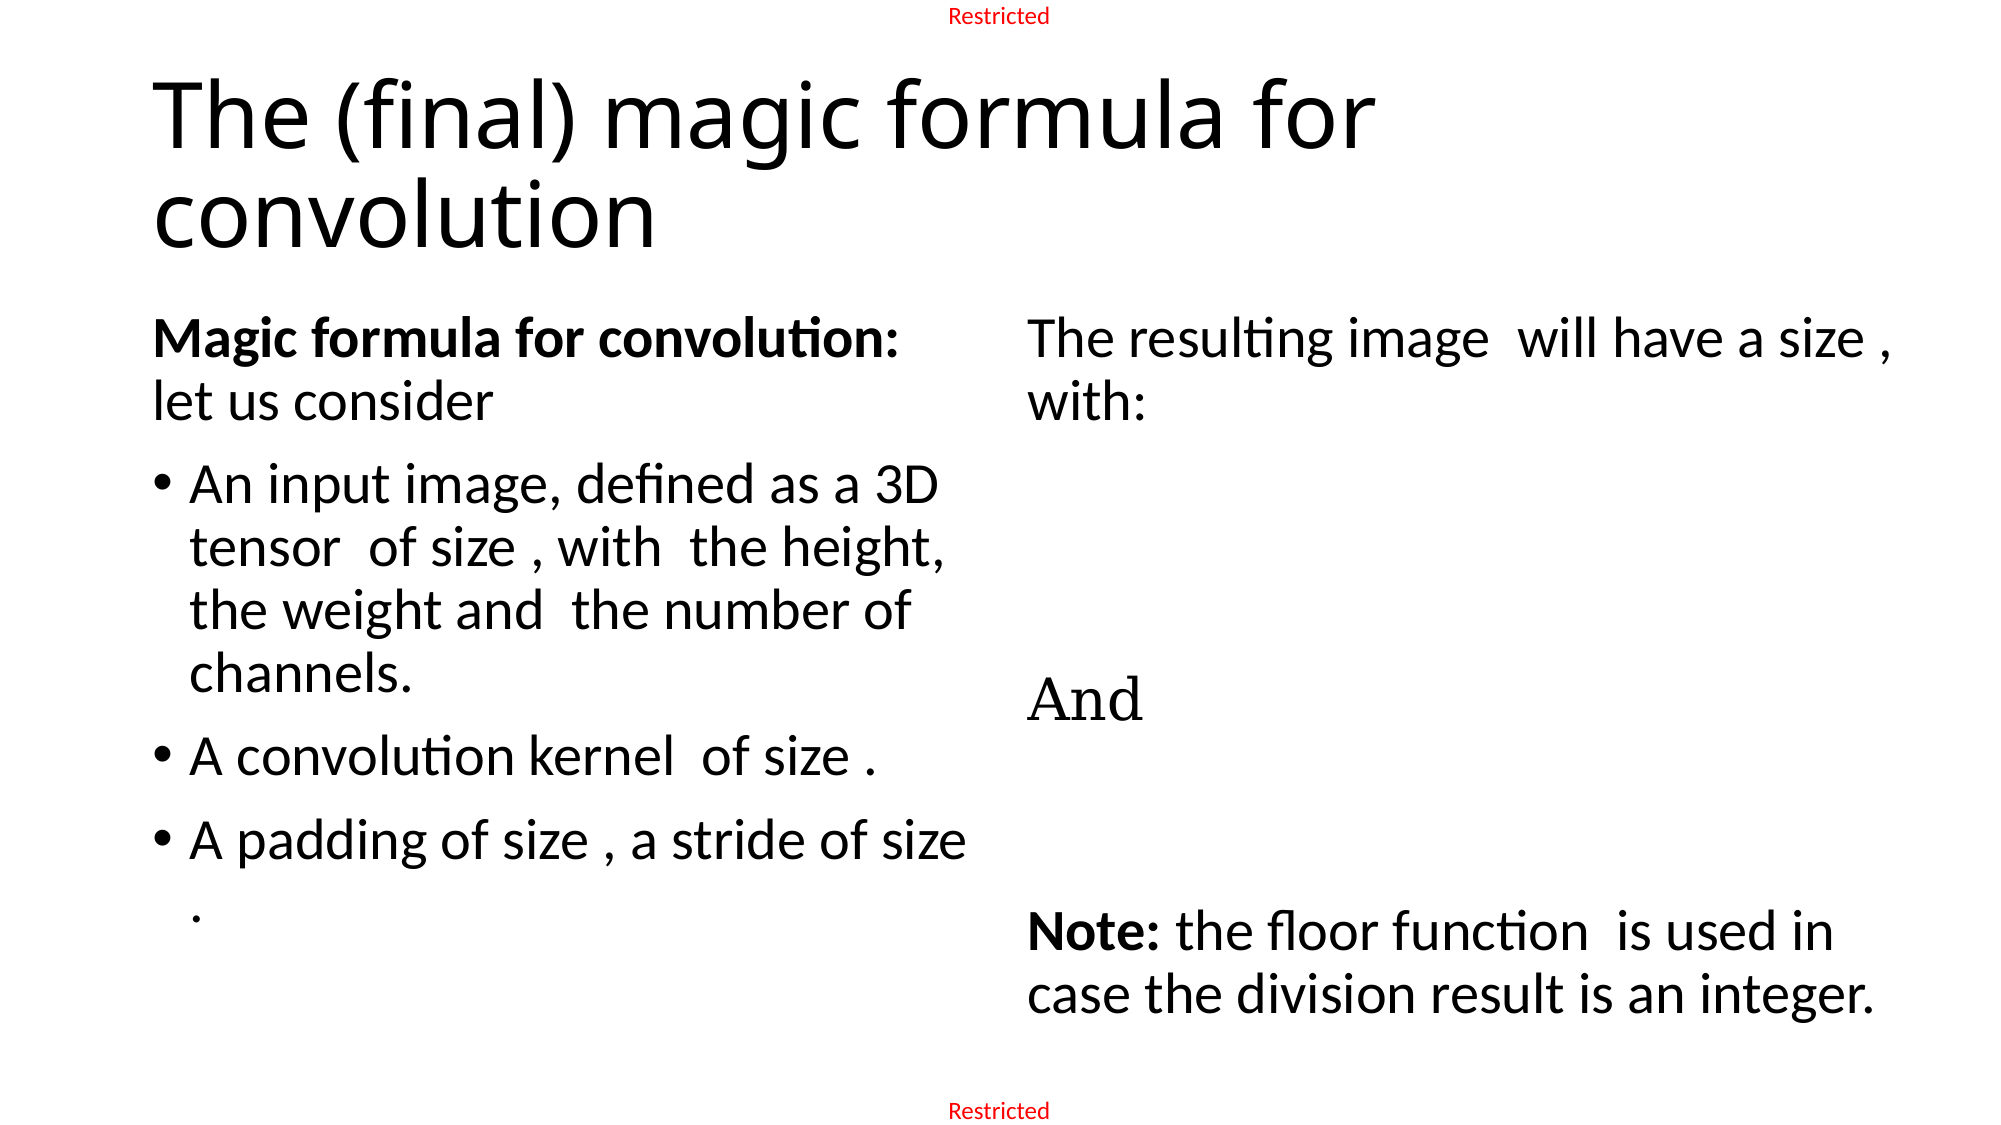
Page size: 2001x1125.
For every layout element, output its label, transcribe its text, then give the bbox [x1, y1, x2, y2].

title The (final) magic formula for convolution [137, 59, 1863, 278]
